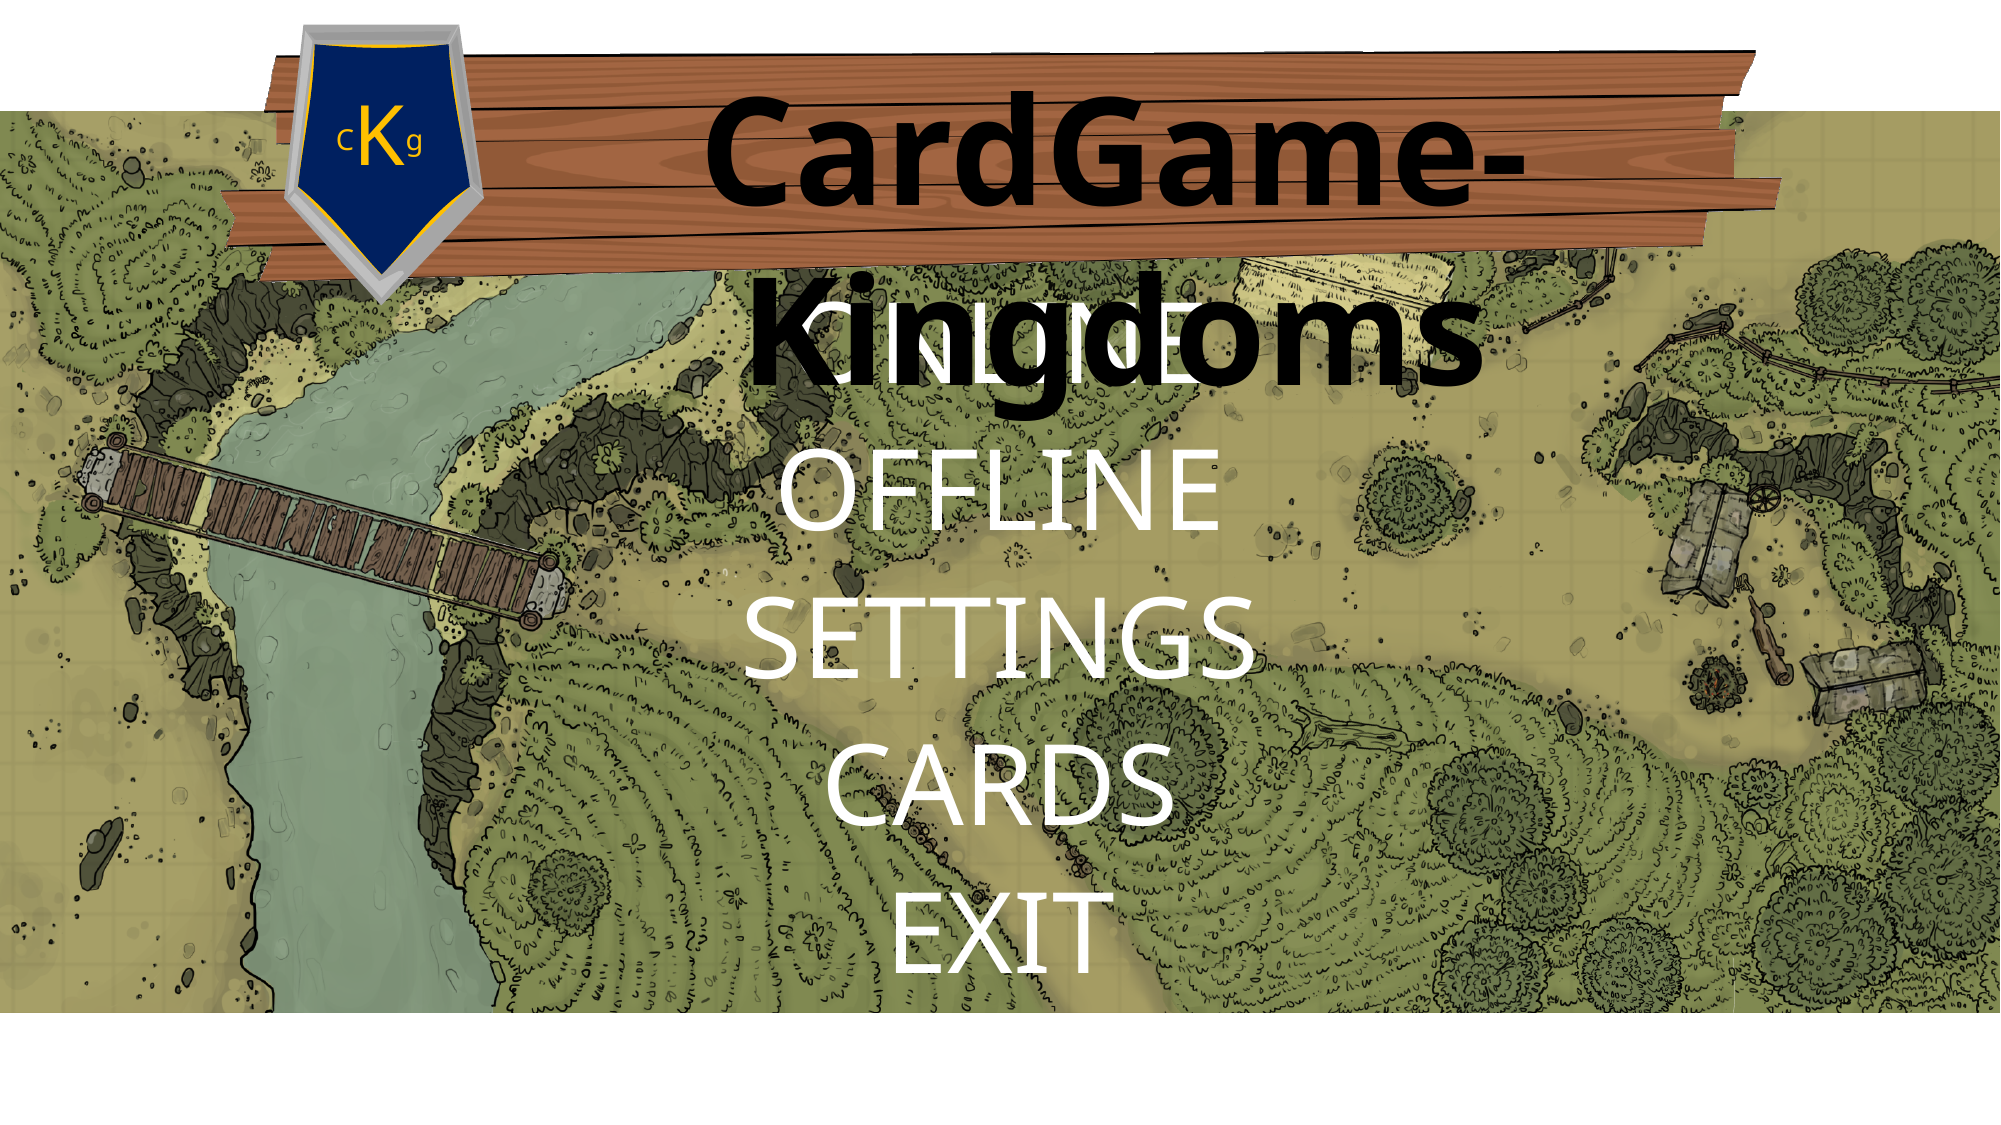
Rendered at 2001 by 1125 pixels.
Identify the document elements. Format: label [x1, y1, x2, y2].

text_box [215, 24, 1785, 306]
picture [0, 111, 2000, 1013]
